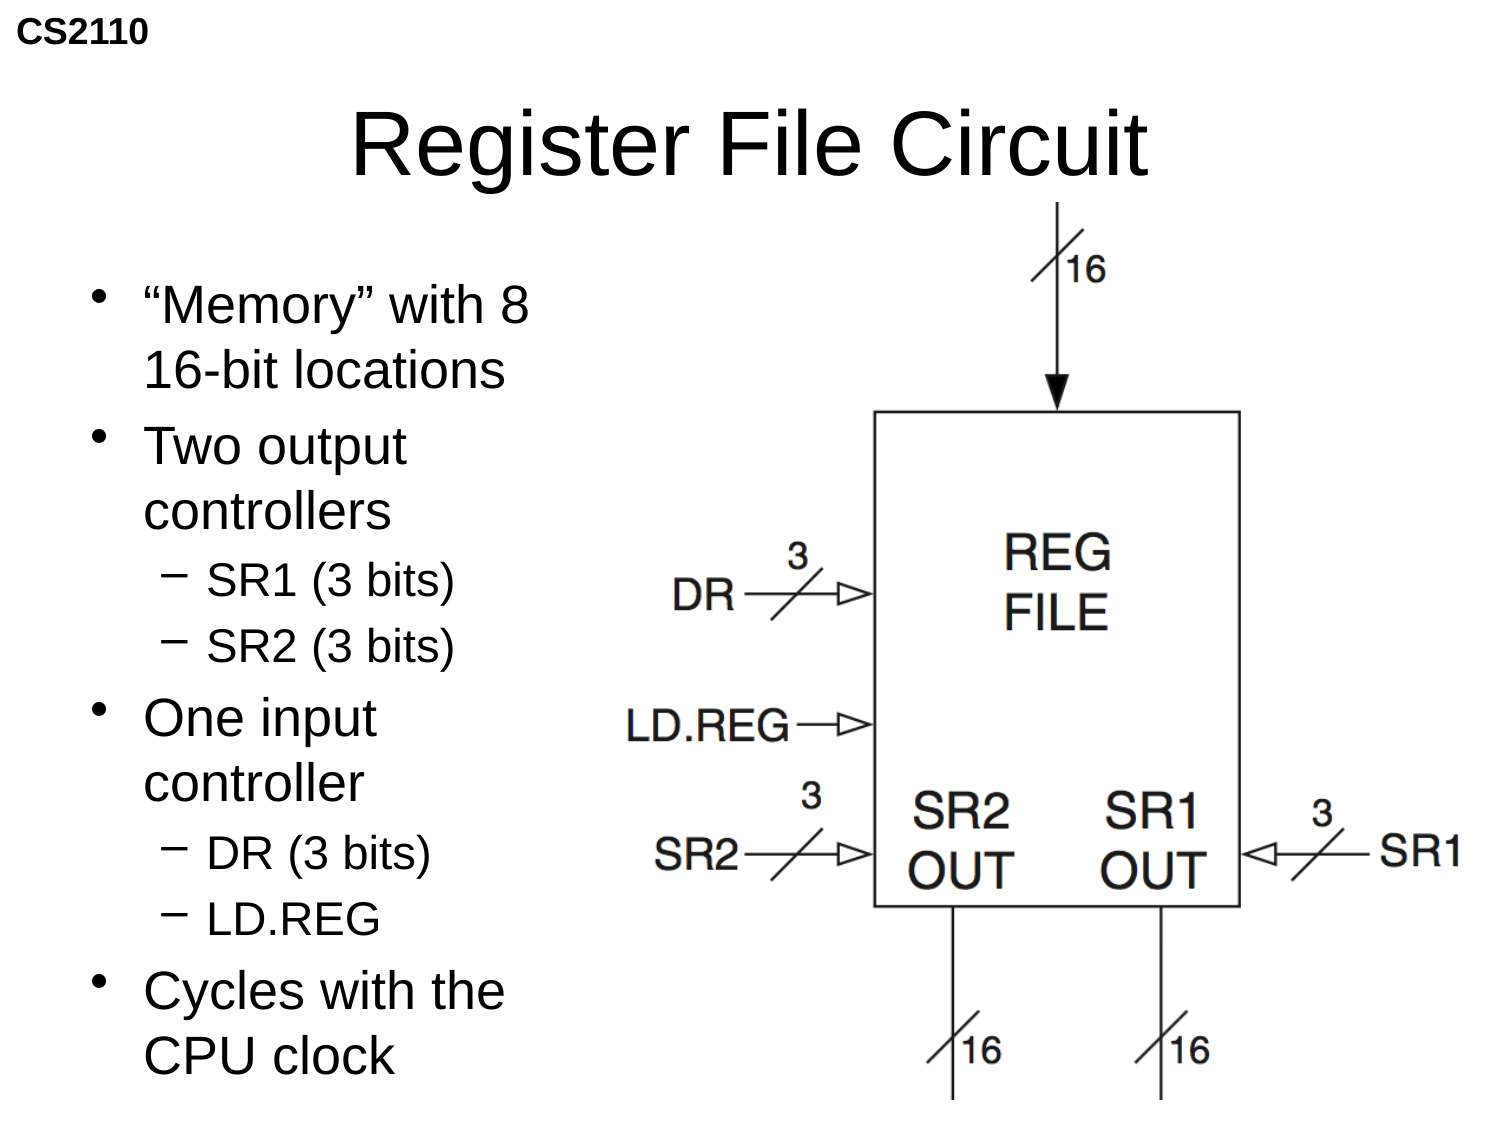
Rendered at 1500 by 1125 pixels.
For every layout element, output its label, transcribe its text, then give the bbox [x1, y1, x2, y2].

text_box “Memory” with 8 16-bit locations Two output controllers SR1 (3 bits) SR2 (3 bits) One input controller DR (3 bits) LD.REG Cycles with the CPU clock [75, 262, 598, 1100]
title Register File Circuit [75, 45, 1425, 233]
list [603, 202, 1500, 1101]
